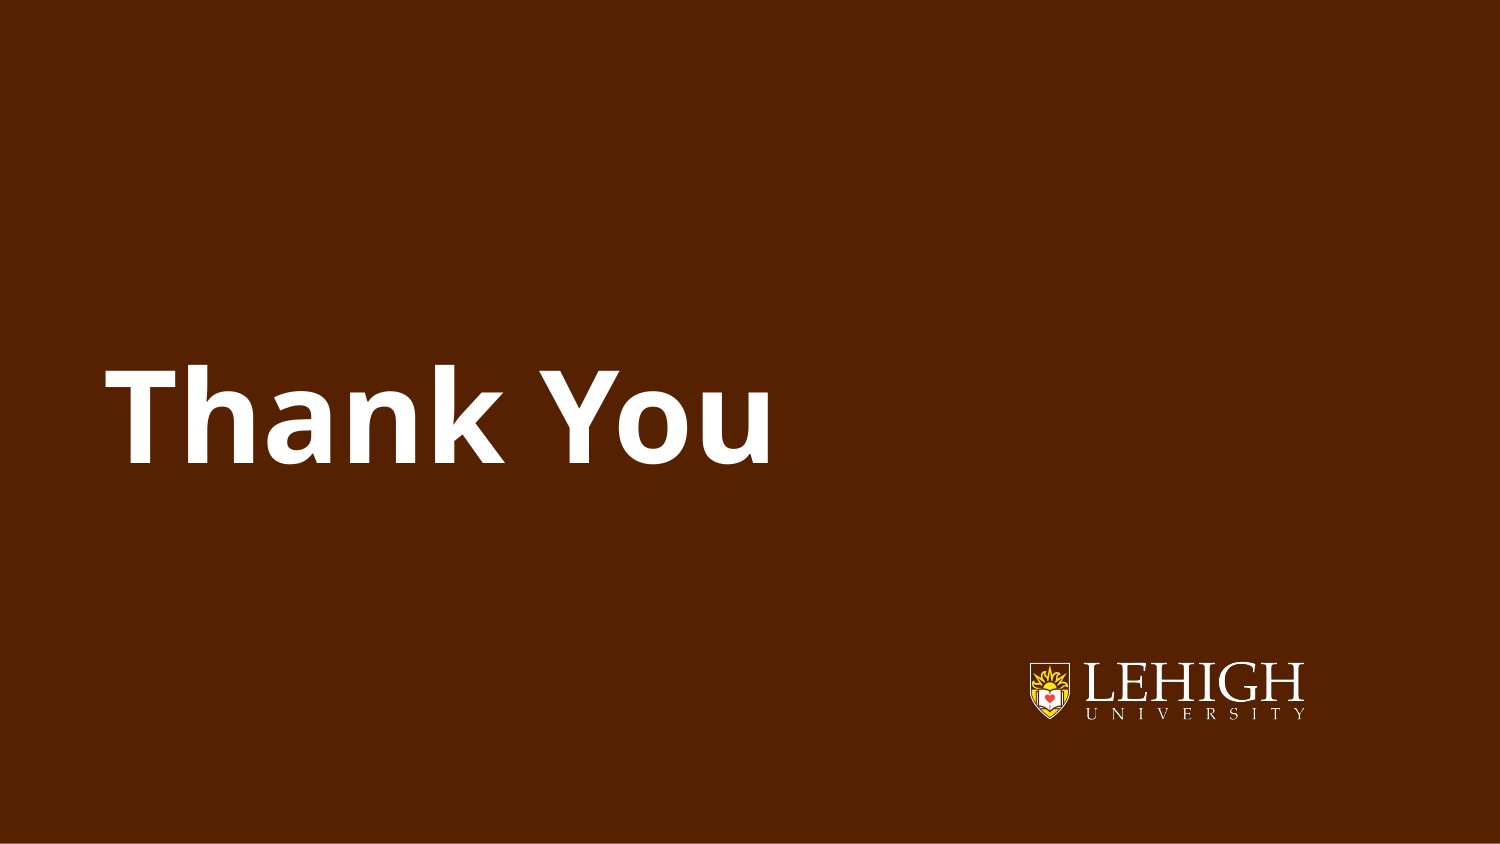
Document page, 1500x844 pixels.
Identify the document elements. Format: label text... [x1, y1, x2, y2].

picture [1013, 648, 1329, 735]
title Thank You [88, 299, 1412, 545]
